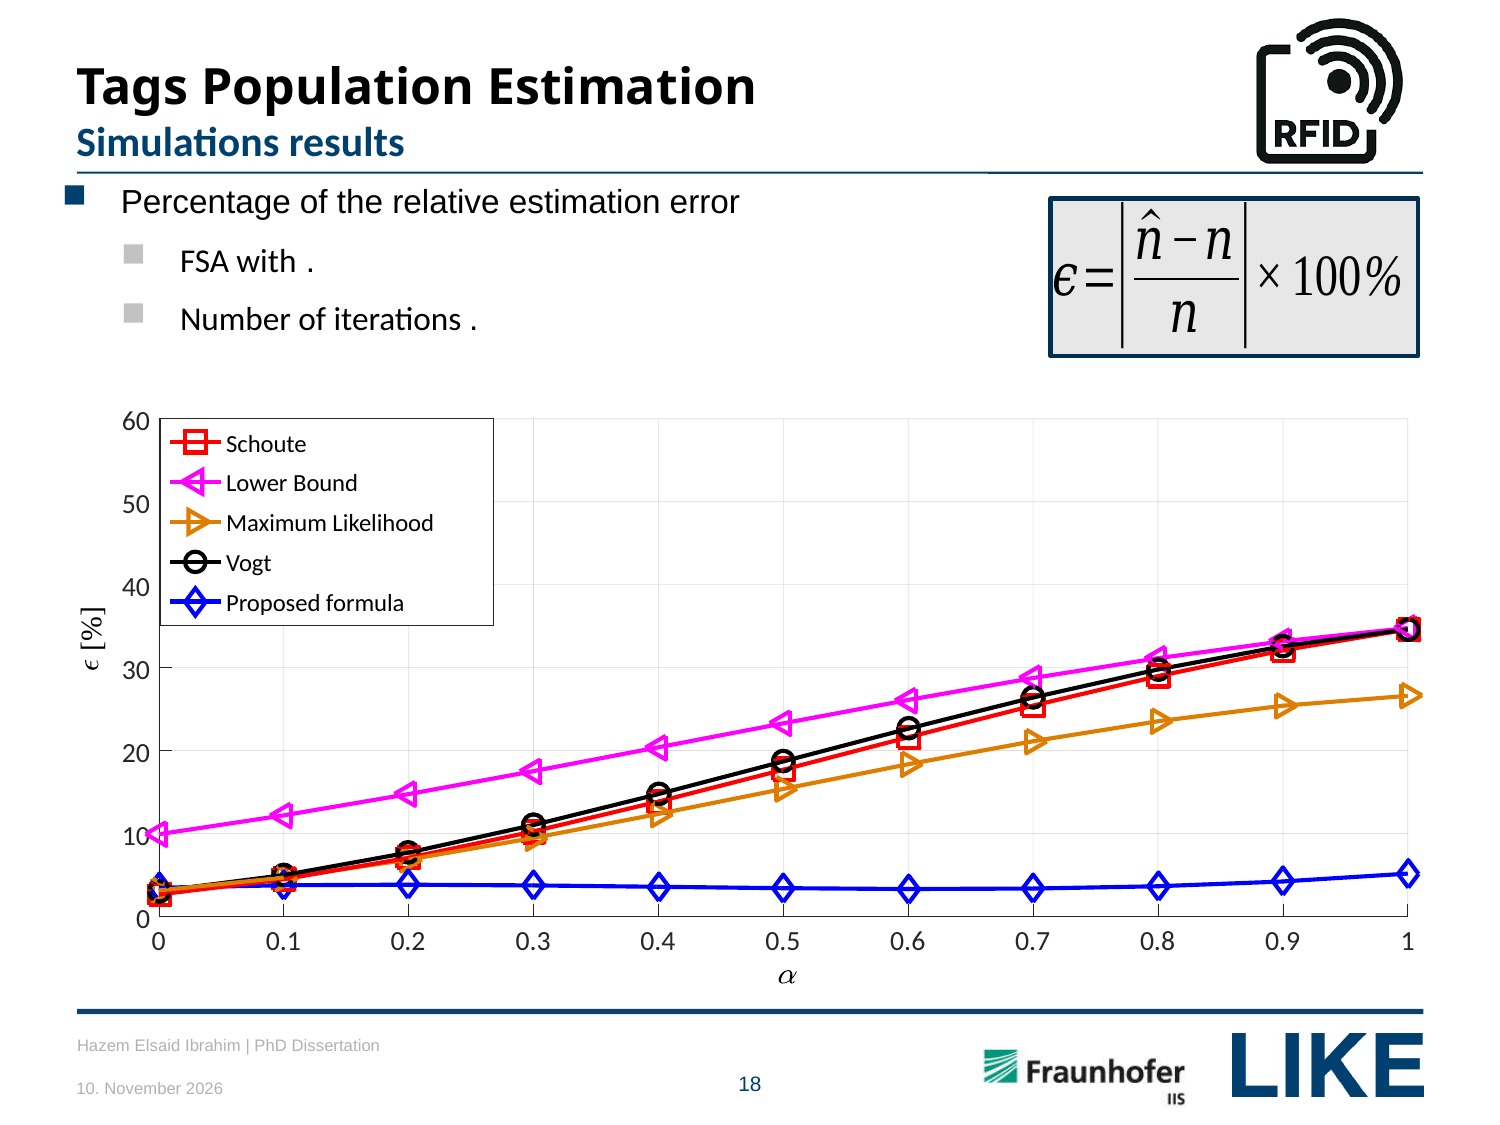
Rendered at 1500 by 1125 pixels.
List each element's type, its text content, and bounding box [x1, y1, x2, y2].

picture [974, 1022, 1193, 1116]
footer Hazem Elsaid Ibrahim | PhD Dissertation [77, 1035, 552, 1056]
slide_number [76, 1077, 427, 1099]
picture [60, 396, 1424, 995]
title Tags Population Estimation Simulations results [76, 54, 1229, 166]
picture [1232, 1033, 1424, 1097]
picture [1234, 16, 1424, 166]
